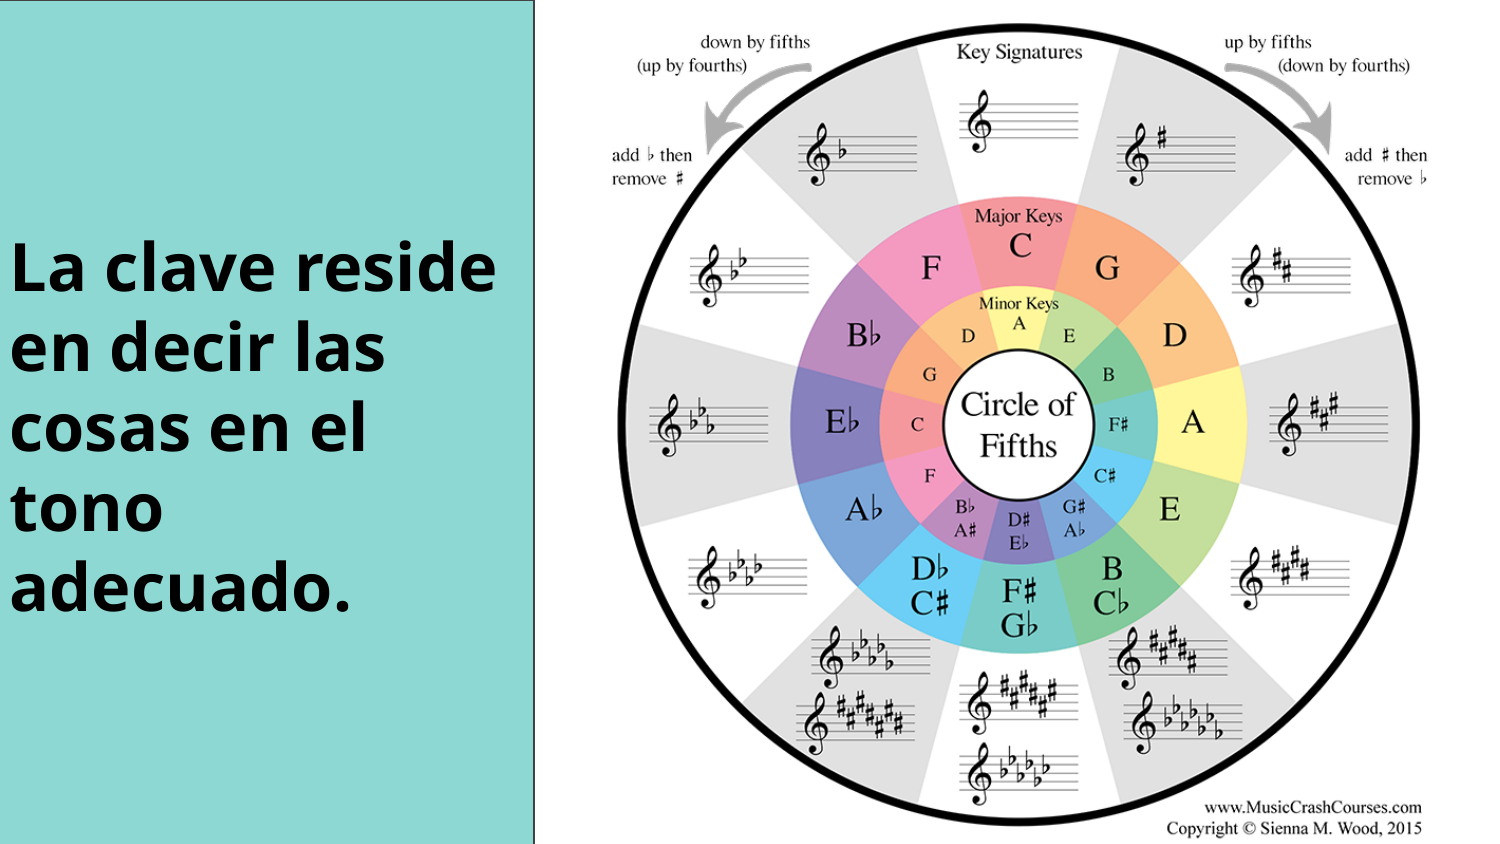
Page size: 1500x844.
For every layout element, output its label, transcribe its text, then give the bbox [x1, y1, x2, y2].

text_box La clave reside en decir las cosas en el tono adecuado. [0, 0, 535, 844]
picture [596, 2, 1441, 844]
